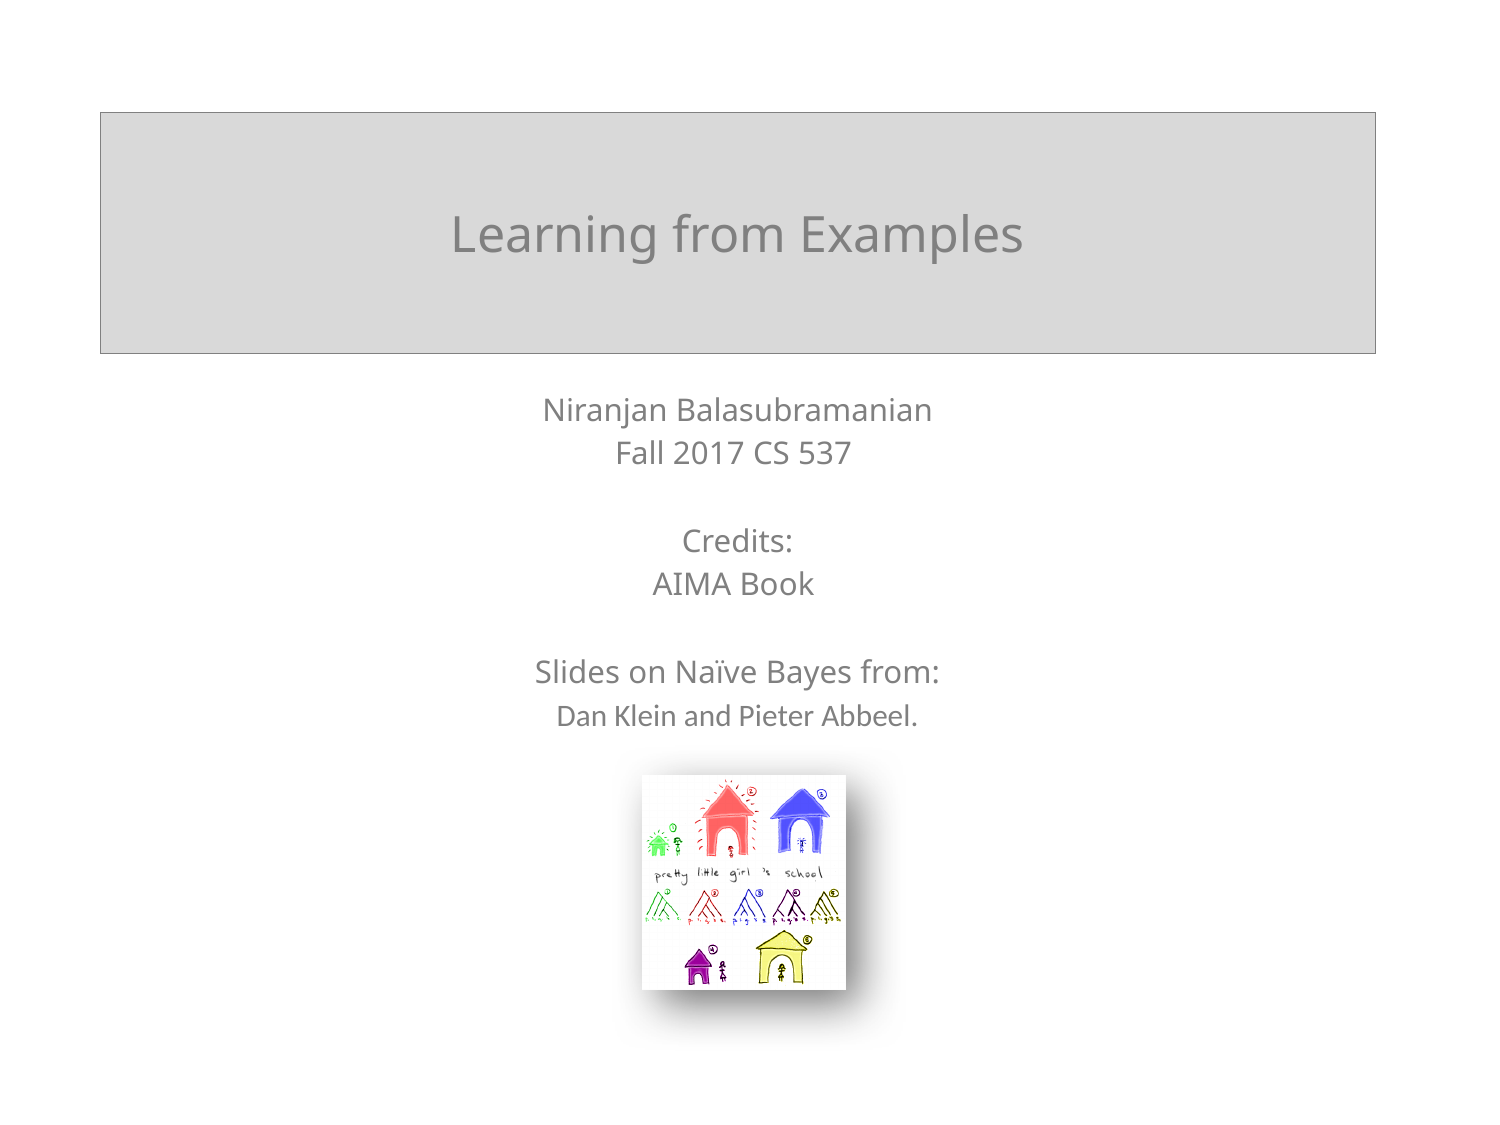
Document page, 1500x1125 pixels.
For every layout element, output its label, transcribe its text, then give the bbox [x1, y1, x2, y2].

picture [642, 775, 846, 990]
title Learning from Examples [100, 112, 1376, 354]
subtitle Niranjan Balasubramanian Fall 2017 CS 537 Credits: AIMA Book Slides on Naïve Bayes from: Dan Klein and Pieter Abbeel. [212, 382, 1263, 744]
